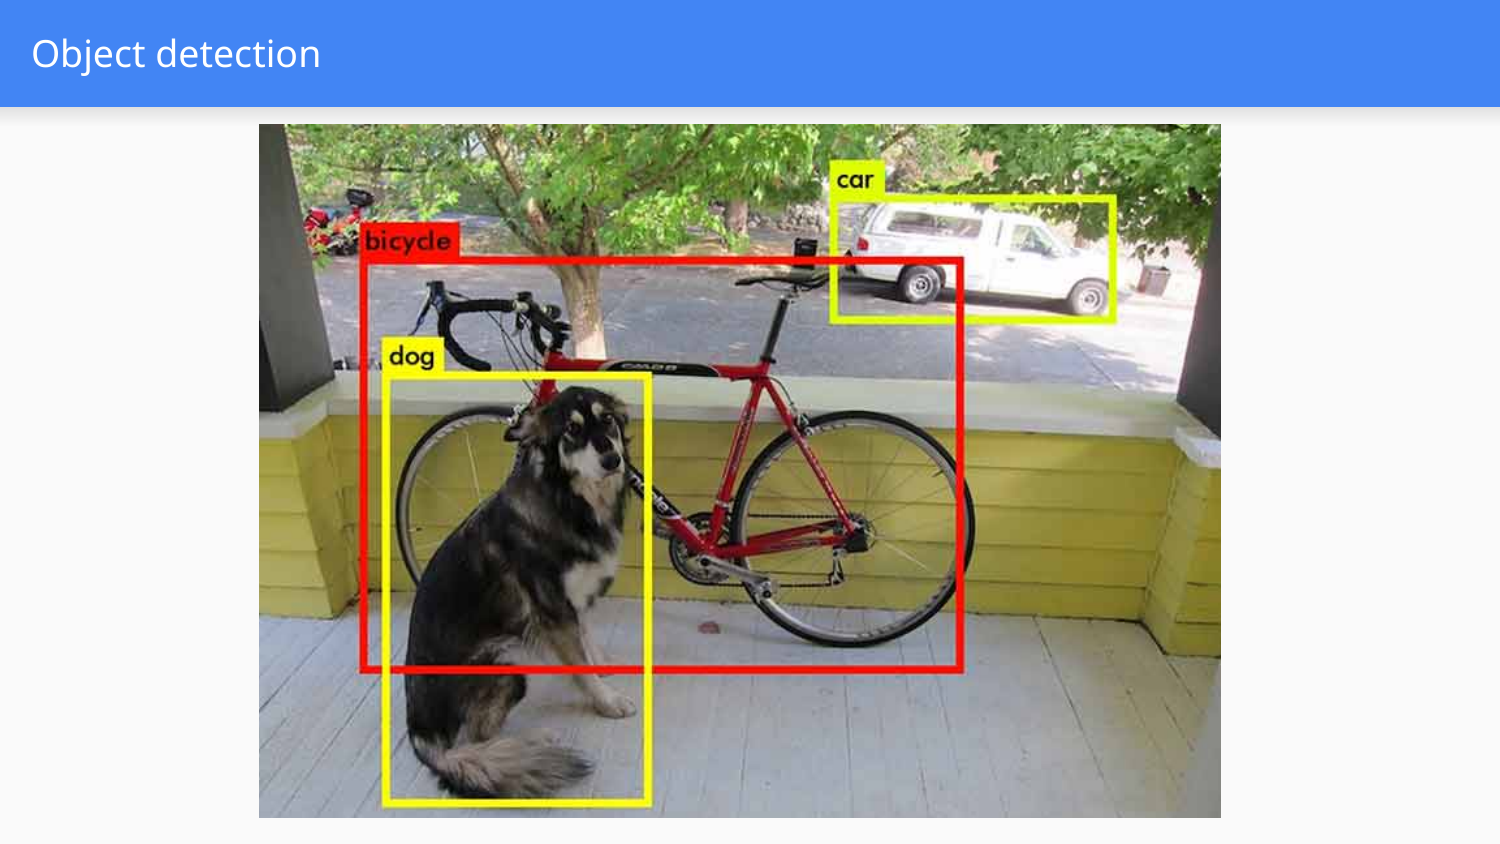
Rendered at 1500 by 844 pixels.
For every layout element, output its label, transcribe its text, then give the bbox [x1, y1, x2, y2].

title Object detection [16, 2, 1464, 102]
picture [258, 124, 1221, 818]
